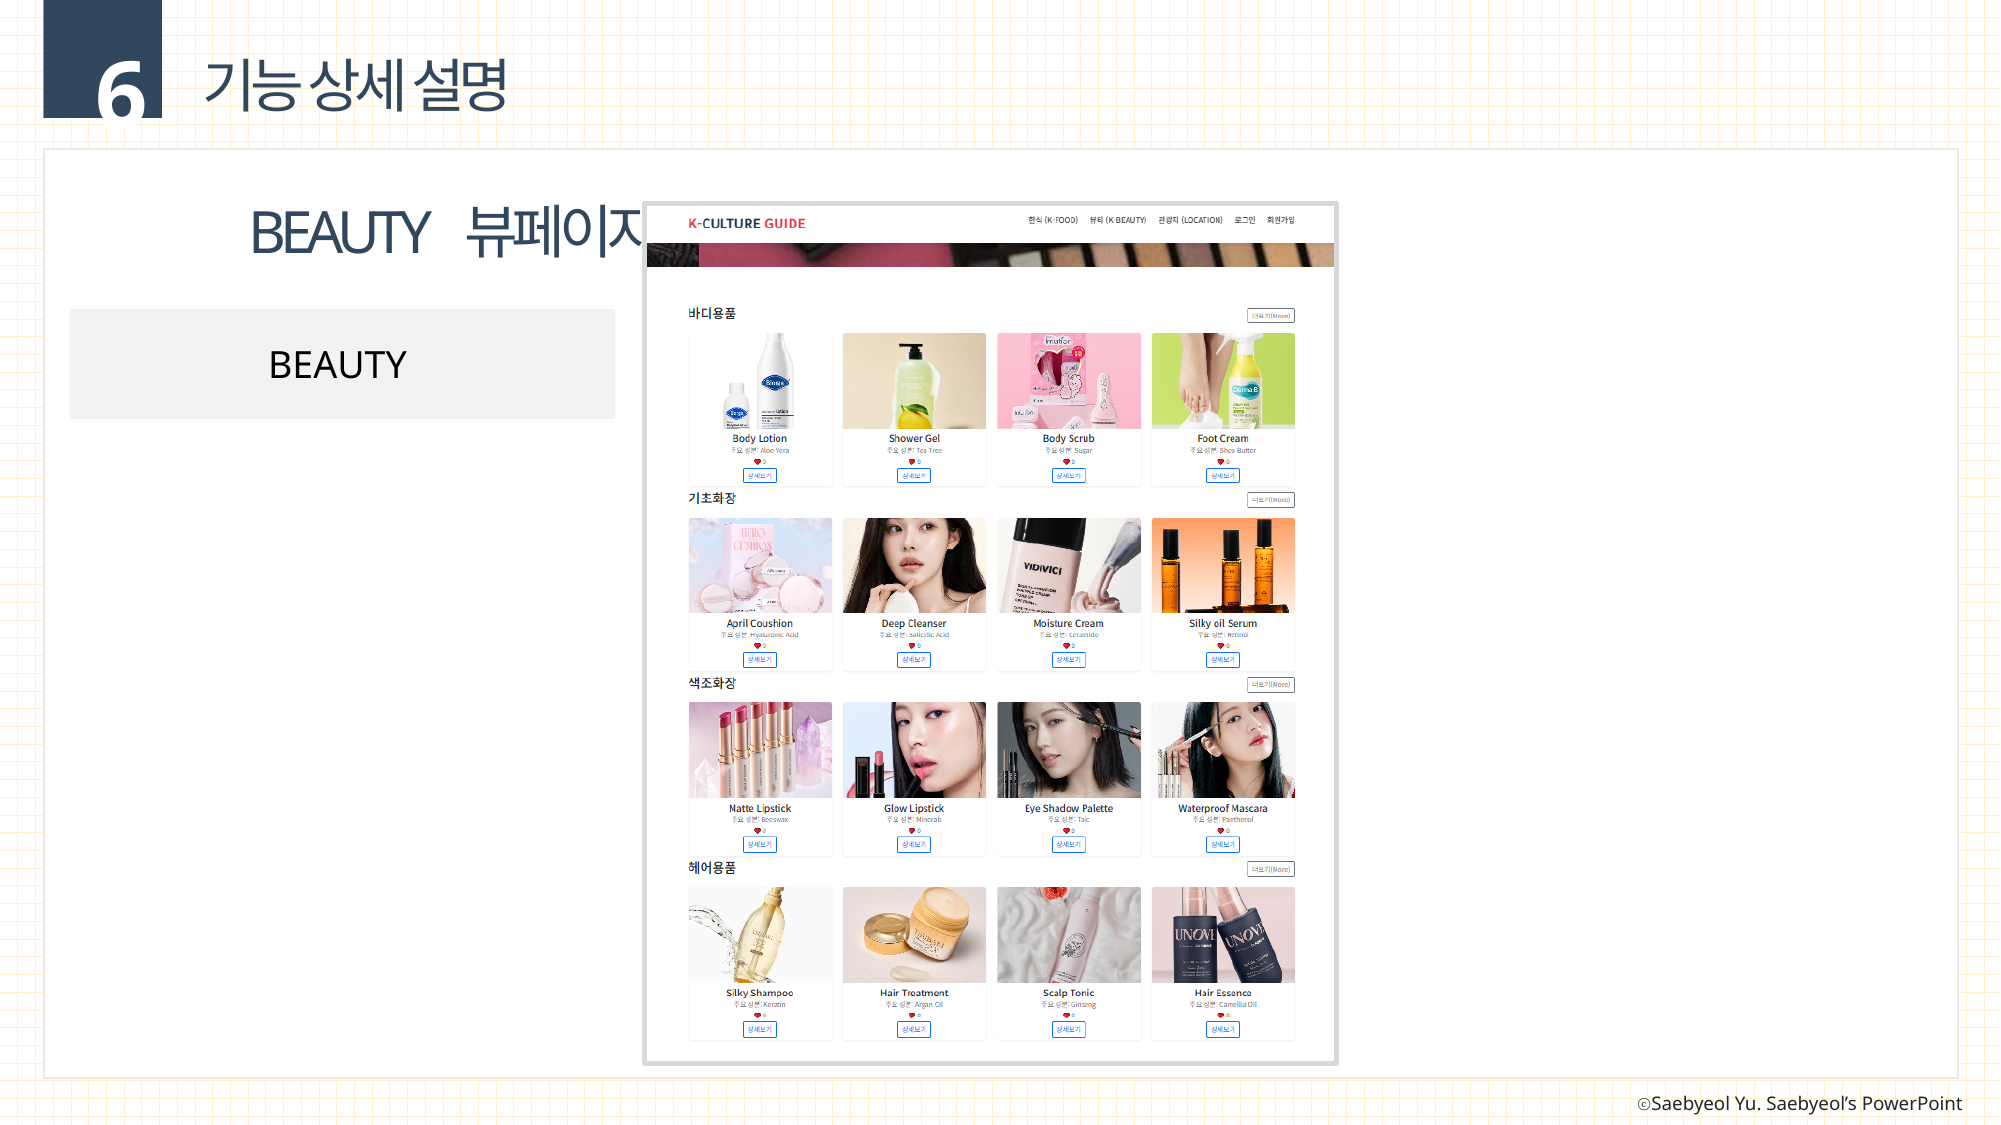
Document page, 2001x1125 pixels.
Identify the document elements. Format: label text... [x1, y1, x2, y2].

text_box [43, 148, 1959, 1079]
text_box BEAUTY [68, 308, 616, 420]
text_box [43, 0, 162, 155]
text_box BEAUTY 뷰페이지 [233, 187, 1037, 274]
picture [646, 205, 1335, 1062]
text_box 기능 상세 설명 [188, 41, 617, 128]
